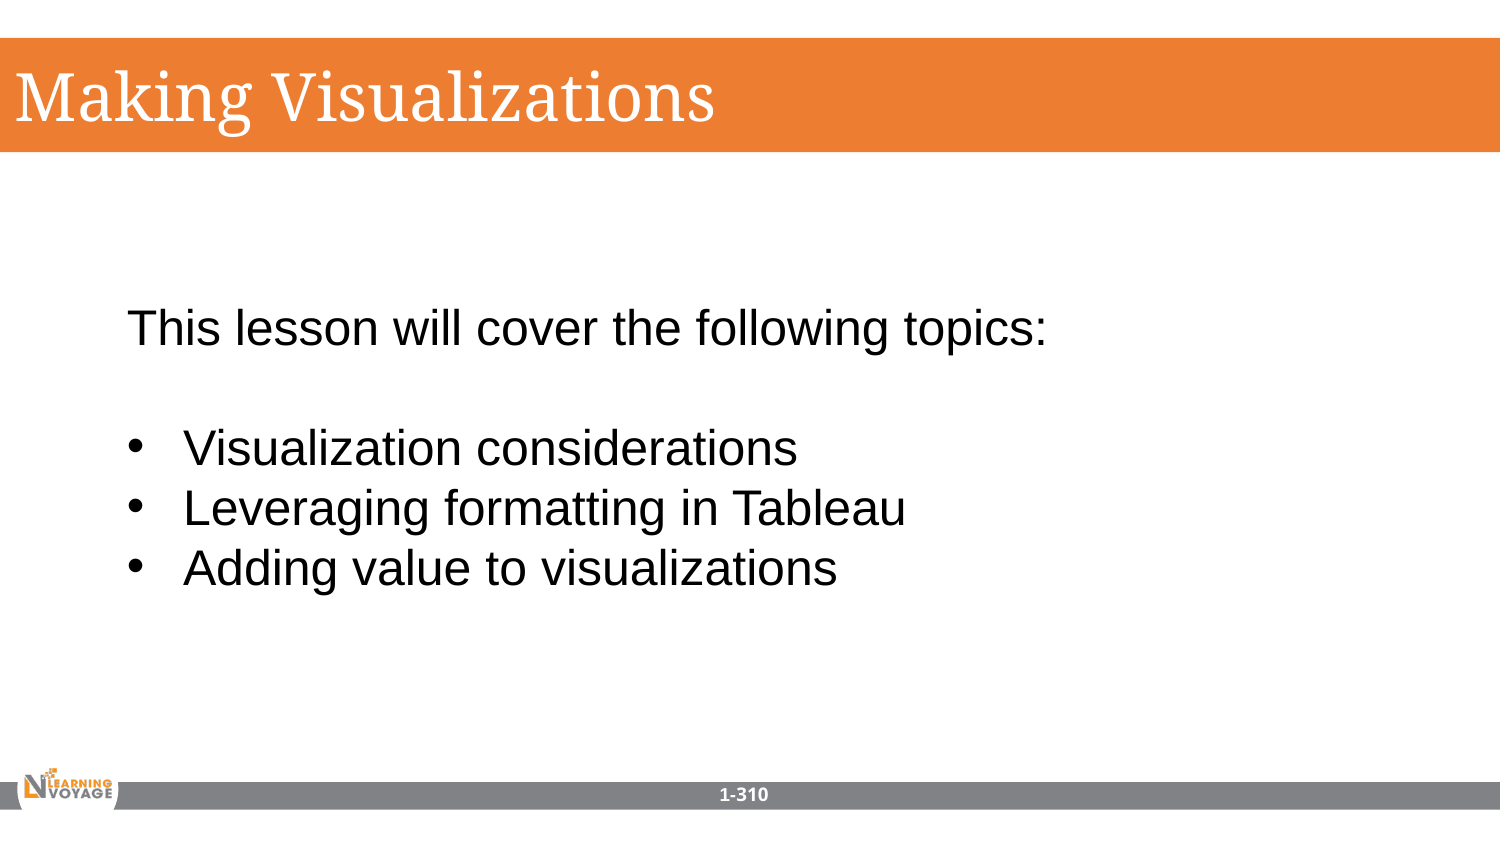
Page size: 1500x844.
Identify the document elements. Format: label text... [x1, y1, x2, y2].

picture [0, 706, 144, 844]
text_box This lesson will cover the following topics: Visualization considerations Leveraging formatting in Tableau Adding value to visualizations [126, 292, 1373, 595]
text_box Making Visualizations [0, 37, 1500, 153]
slide_number 1-310 [692, 770, 784, 821]
